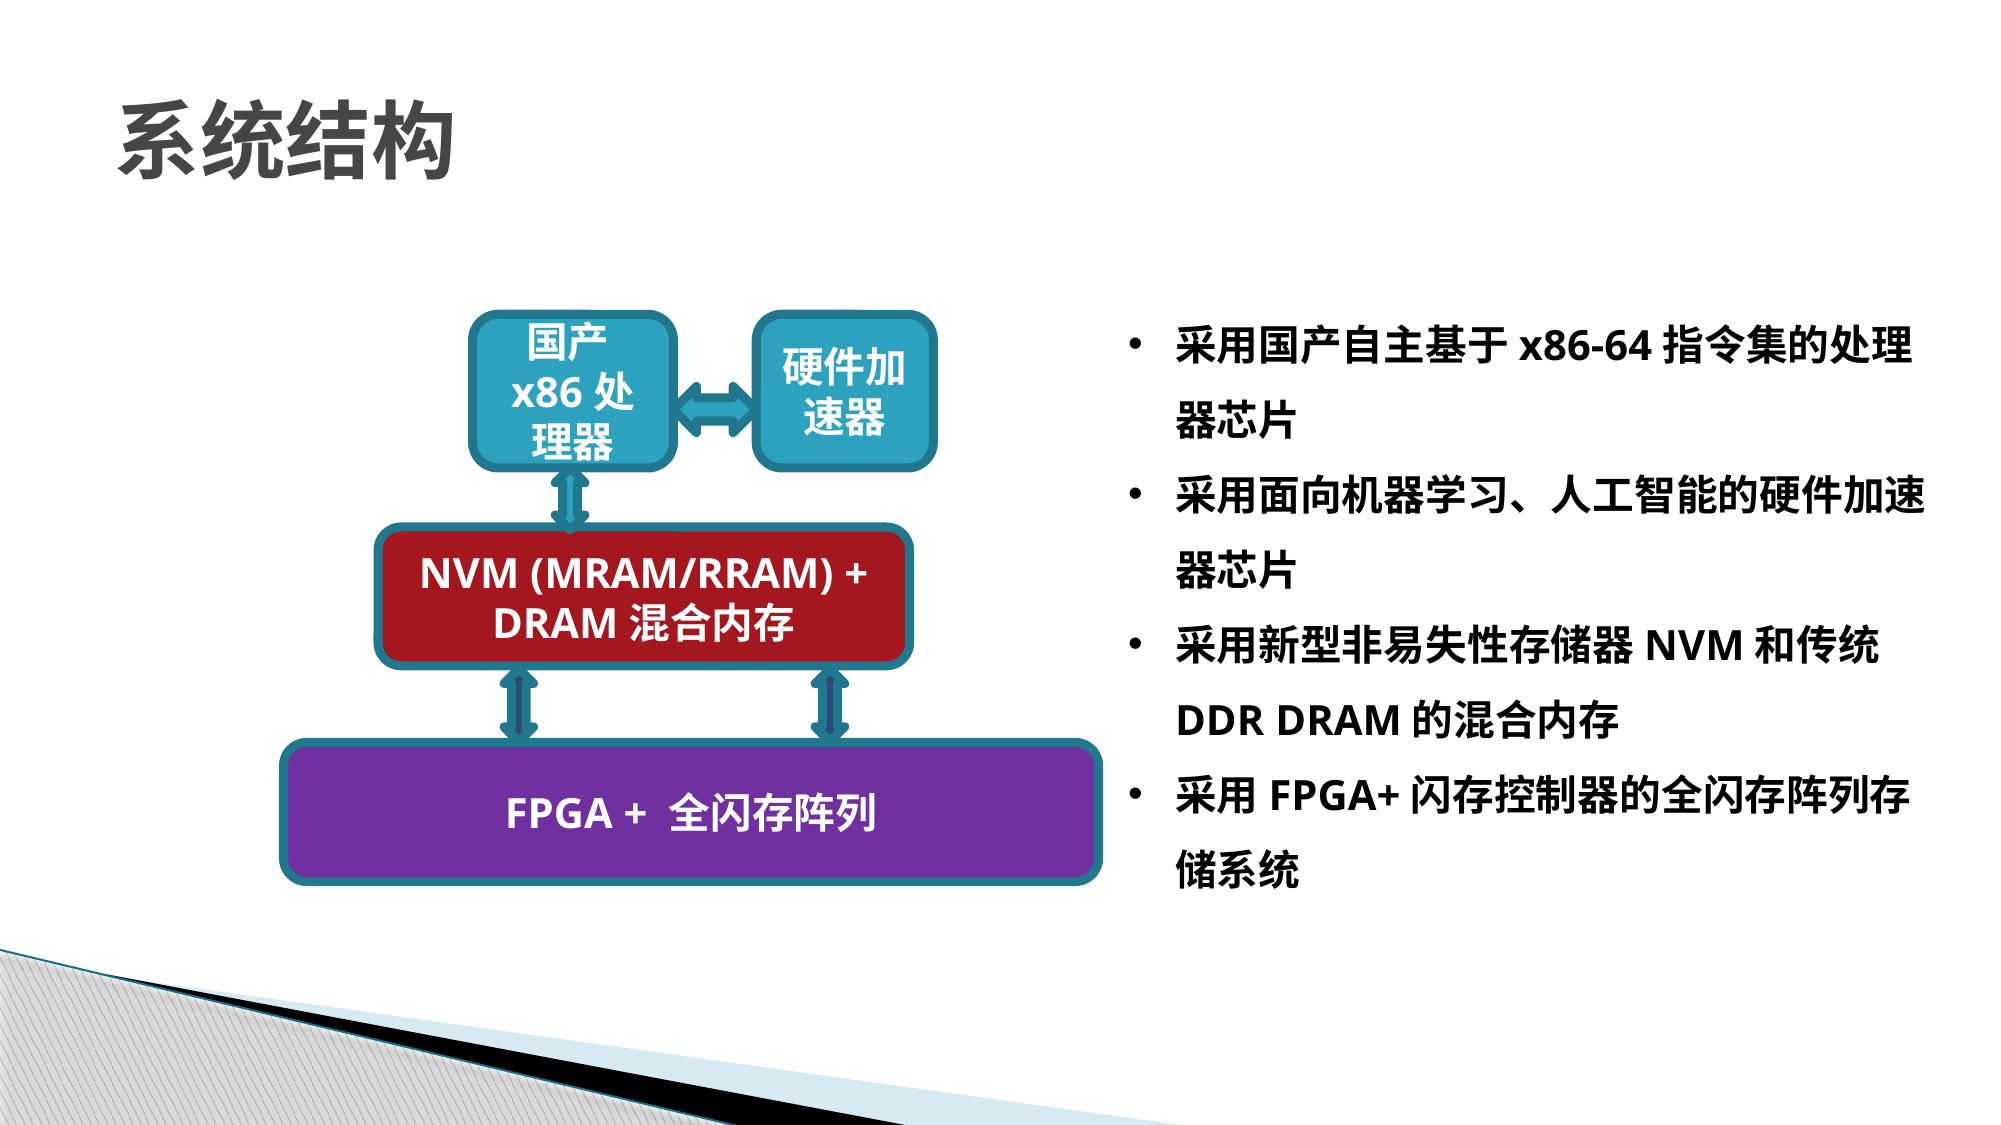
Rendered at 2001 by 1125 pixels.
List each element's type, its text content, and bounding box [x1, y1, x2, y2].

title 系统结构 [99, 45, 1900, 233]
text_box NVM (MRAM/RRAM) + DRAM混合内存 [373, 522, 915, 671]
text_box 硬件加速器 [751, 309, 938, 473]
text_box [499, 664, 538, 747]
text_box 采用国产自主基于x86-64指令集的处理器芯片 采用面向机器学习、人工智能的硬件加速器芯片 采用新型非易失性存储器NVM和传统DDR DRAM的混合内存 采用FPGA+闪存控制器的全闪存阵列存储系统 [1113, 285, 1942, 901]
text_box 国产x86处理器 [468, 309, 678, 473]
text_box [810, 664, 850, 747]
text_box [668, 382, 761, 438]
text_box FPGA + 全闪存阵列 [278, 737, 1104, 887]
text_box [550, 463, 590, 535]
